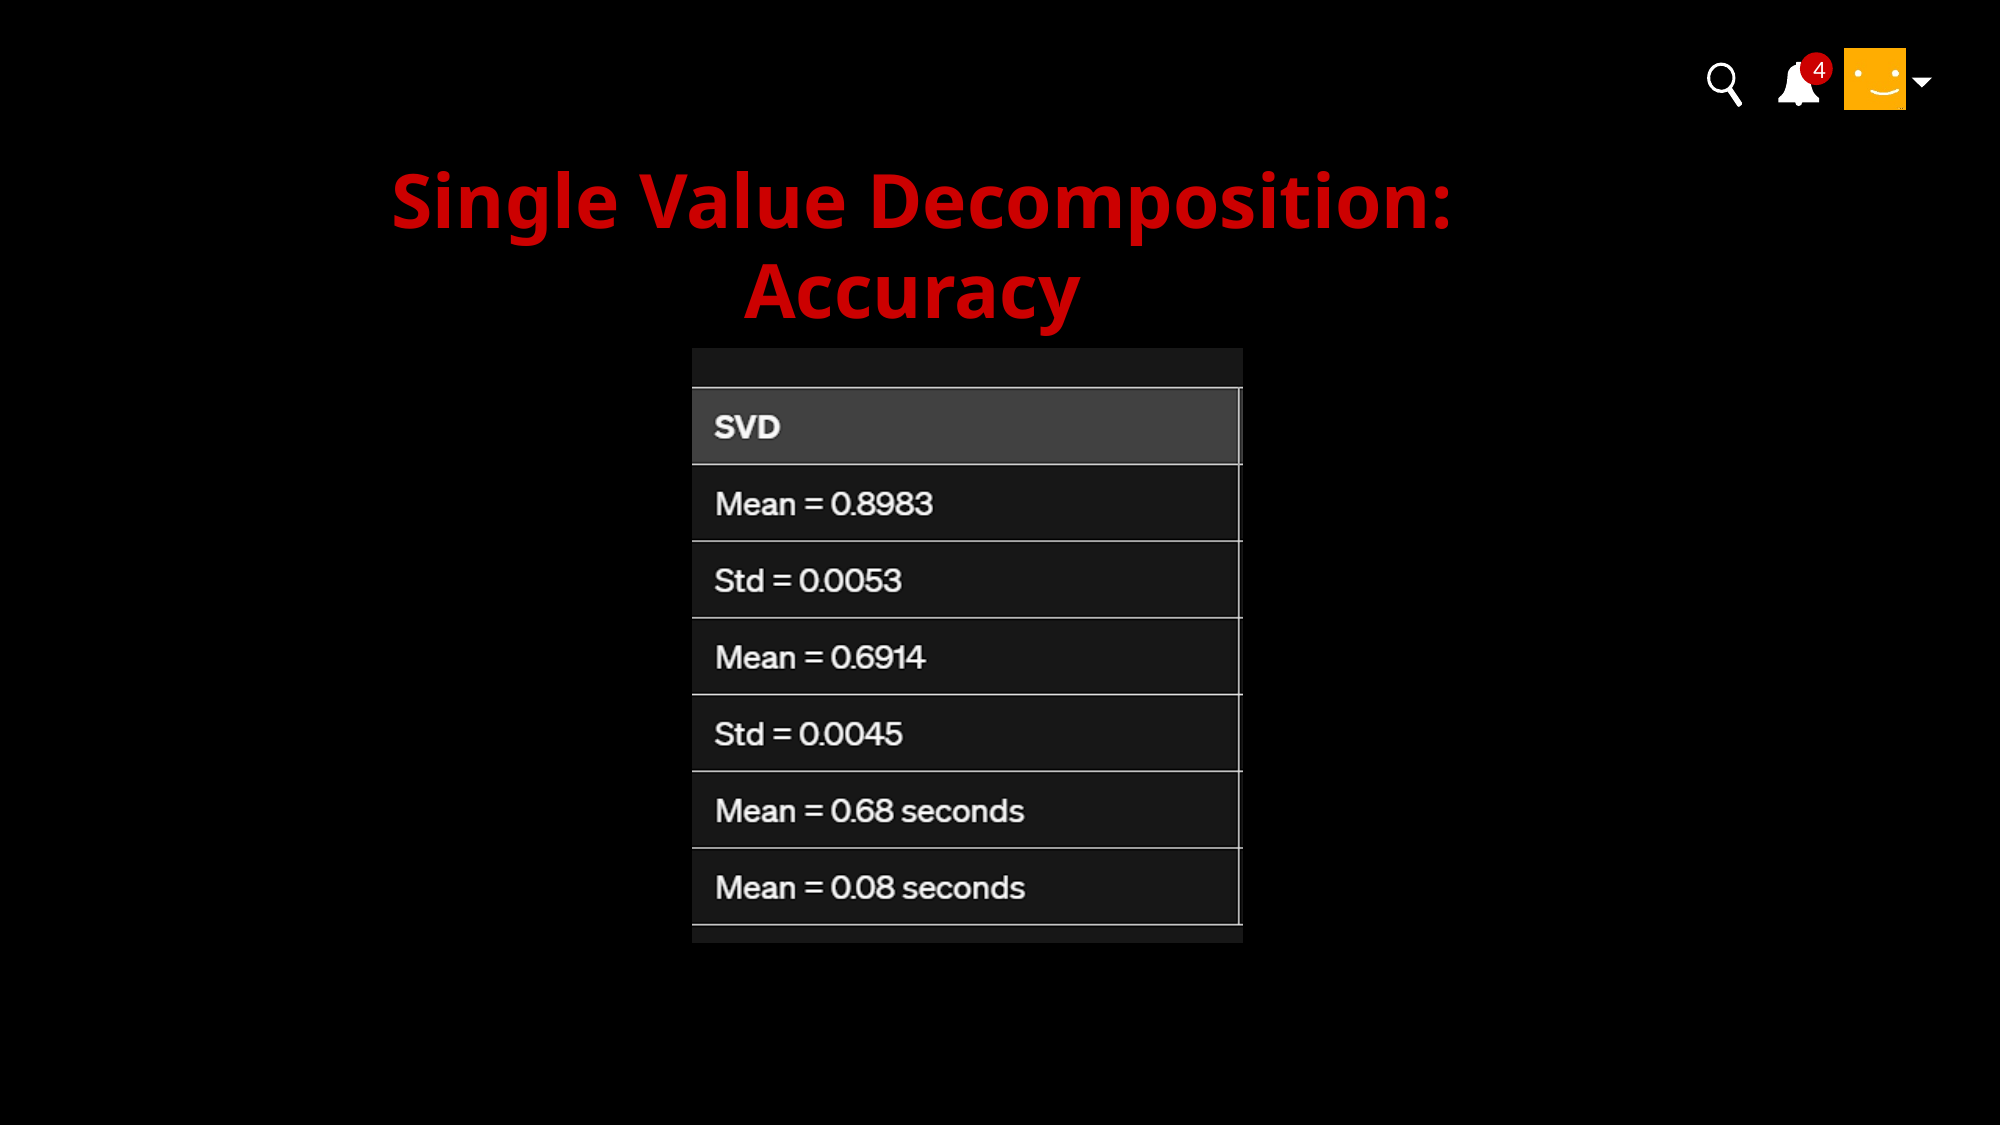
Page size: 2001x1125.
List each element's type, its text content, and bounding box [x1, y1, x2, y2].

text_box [1707, 48, 1932, 110]
text_box Single Value Decomposition: Accuracy [291, 150, 1554, 337]
picture [692, 348, 1243, 943]
